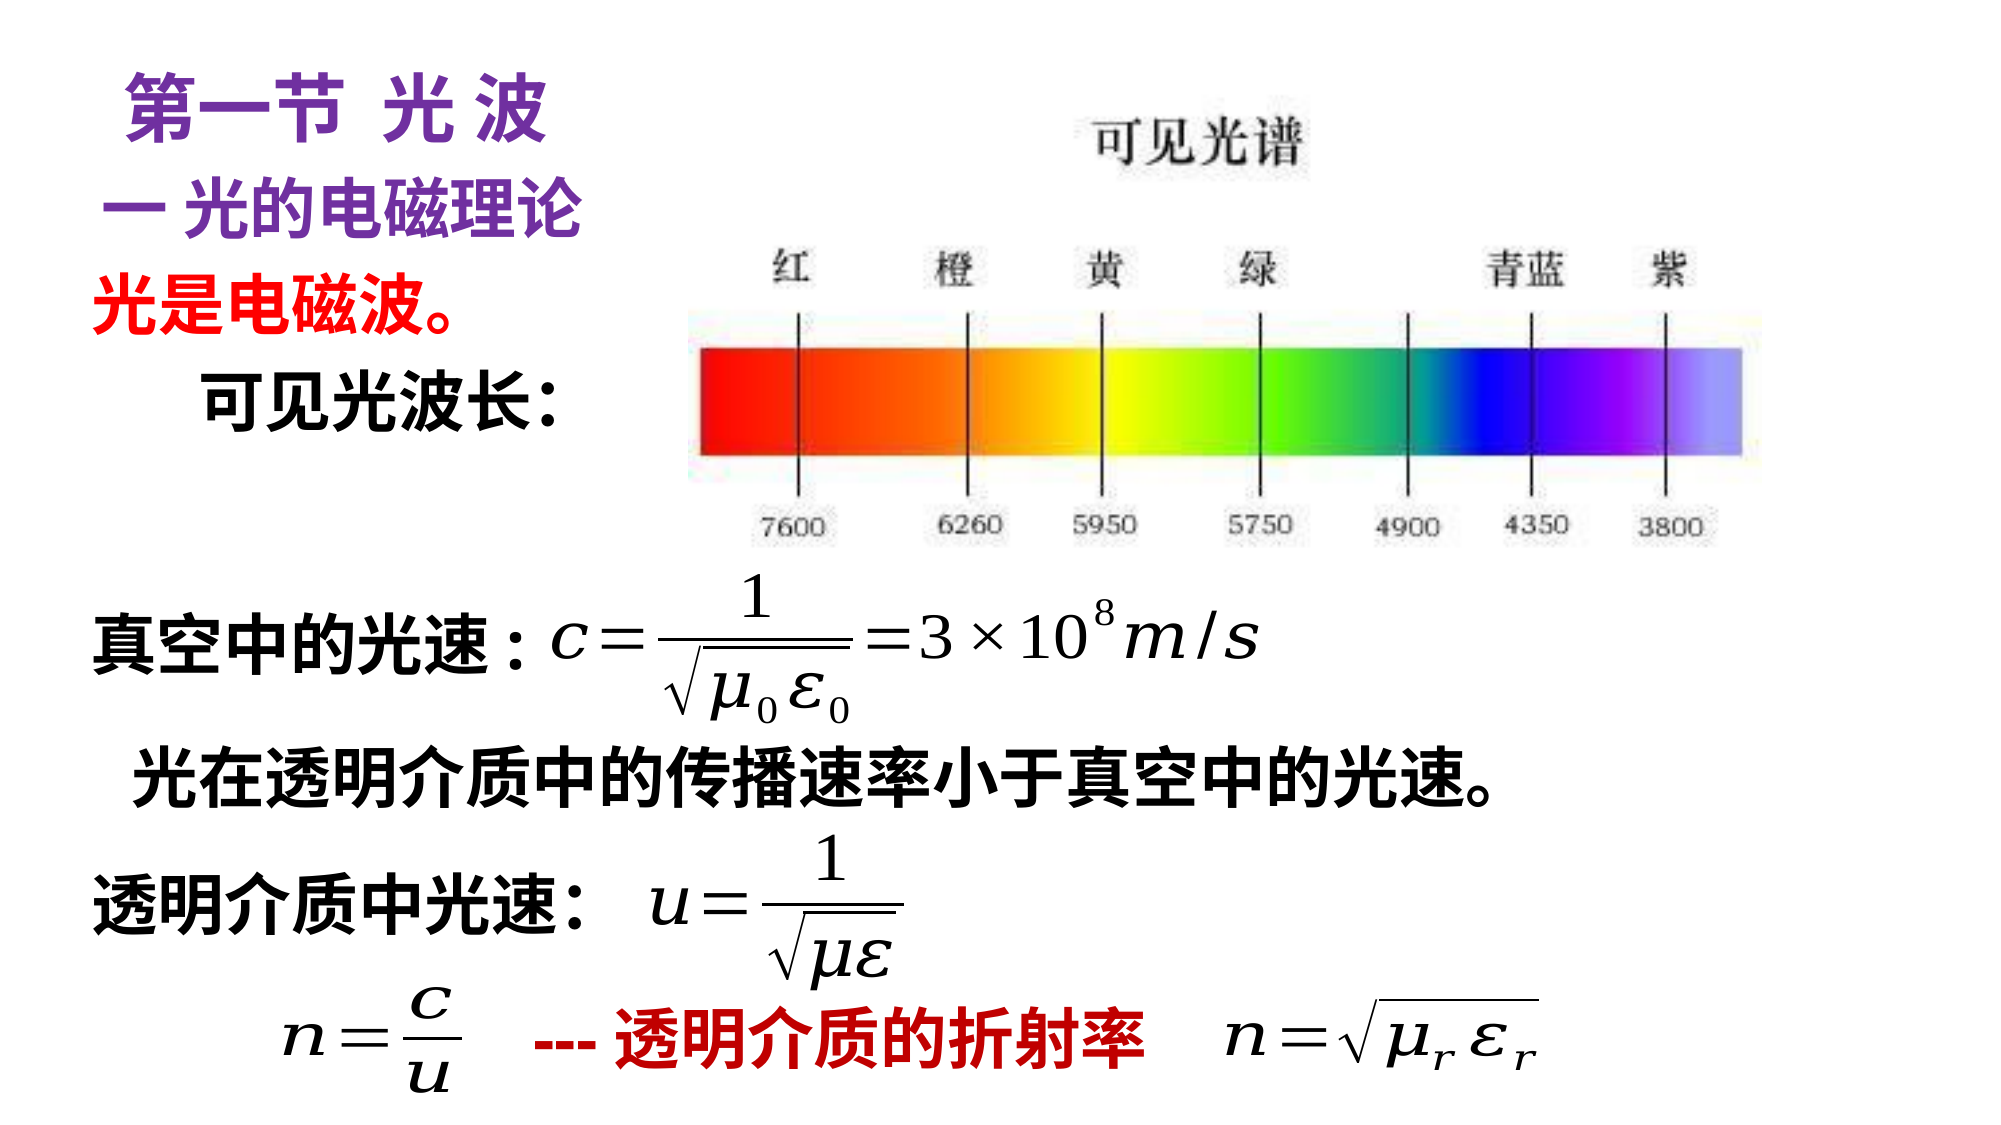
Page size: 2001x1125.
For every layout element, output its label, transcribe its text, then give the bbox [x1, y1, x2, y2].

text_box ---透明介质的折射率 [518, 989, 1163, 1084]
text_box 光是电磁波。 [76, 255, 507, 351]
text_box 透明介质中光速： [76, 855, 641, 950]
picture [688, 53, 1762, 591]
text_box 第一节 光 波 [108, 53, 564, 159]
text_box 一 光的电磁理论 [86, 159, 599, 255]
text_box 真空中的光速: [75, 595, 541, 690]
